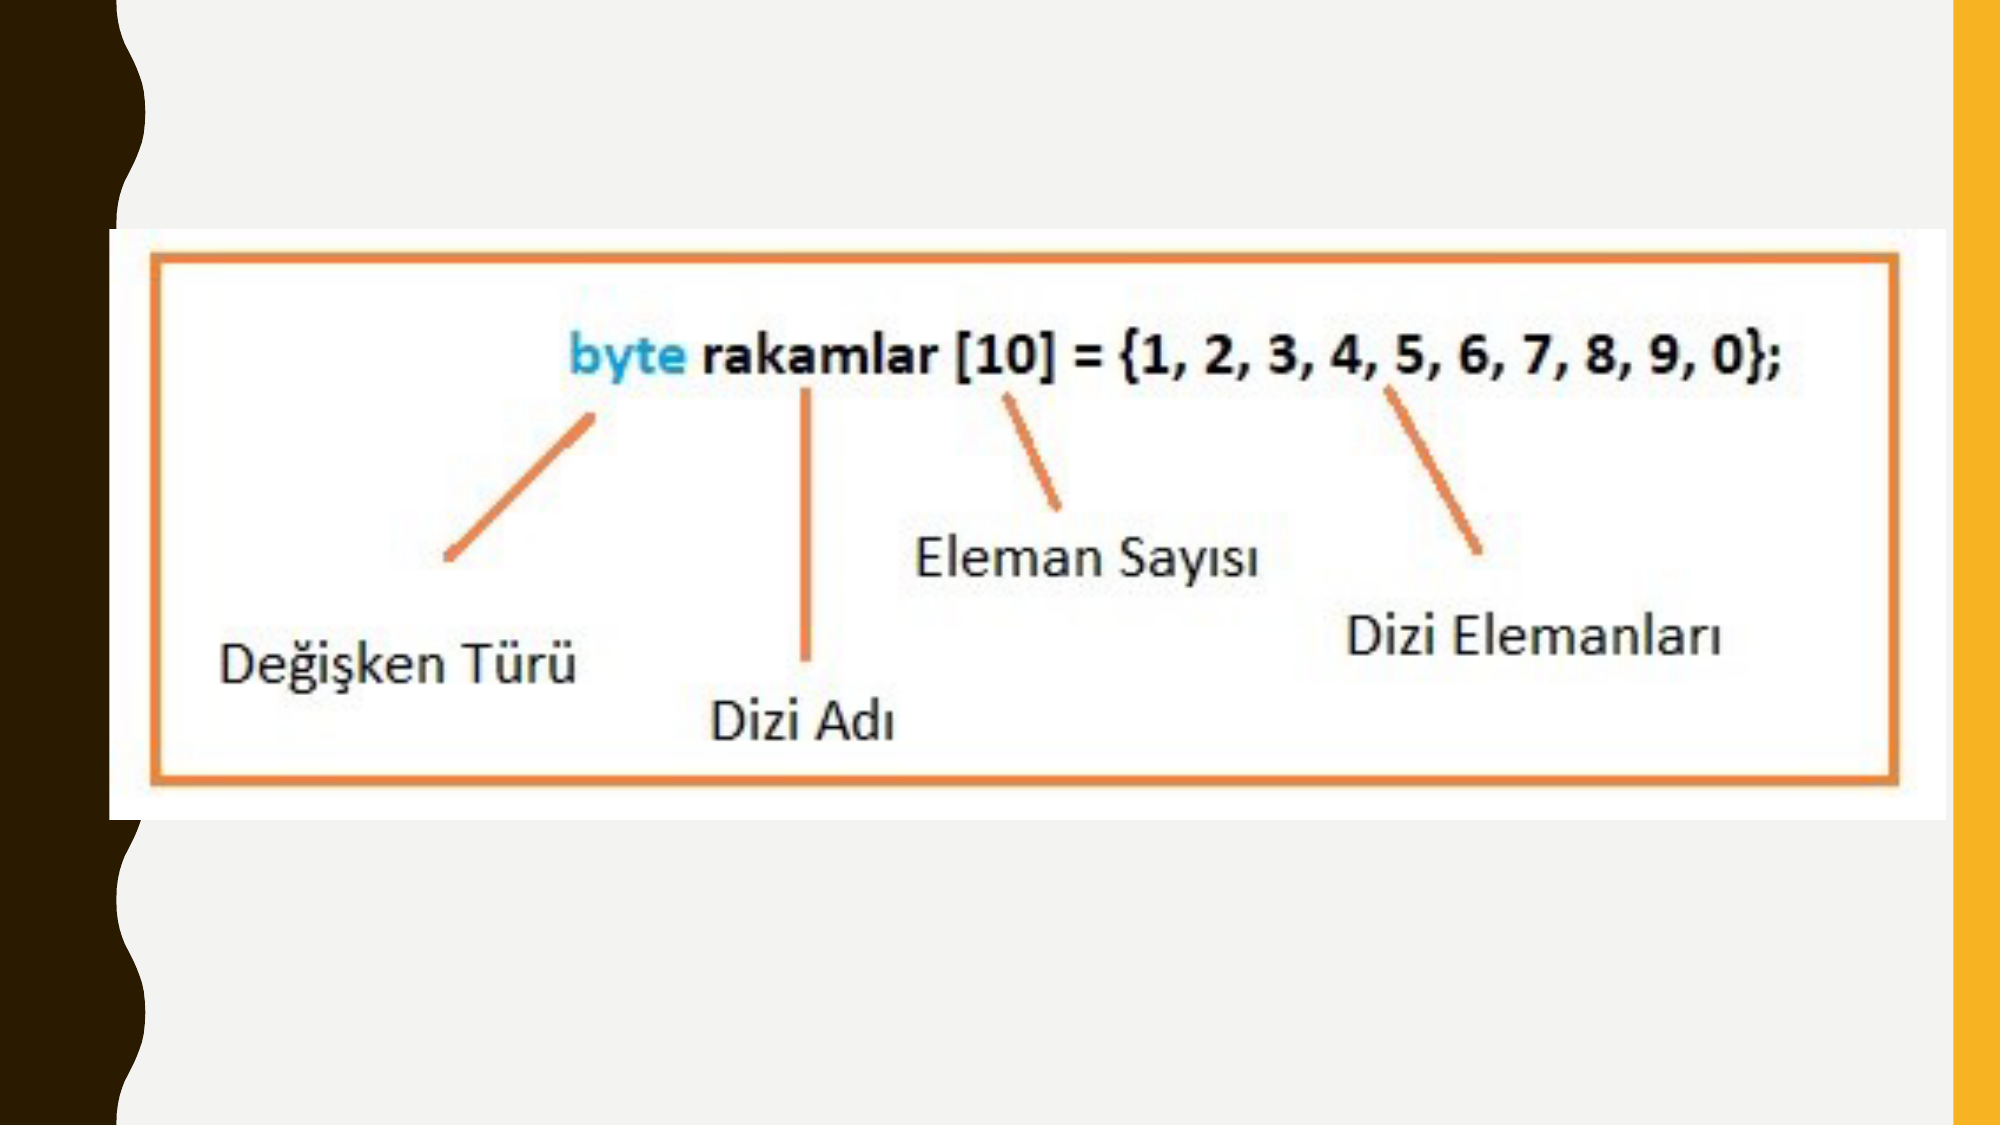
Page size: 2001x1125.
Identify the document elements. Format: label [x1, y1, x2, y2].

picture [109, 229, 1947, 820]
